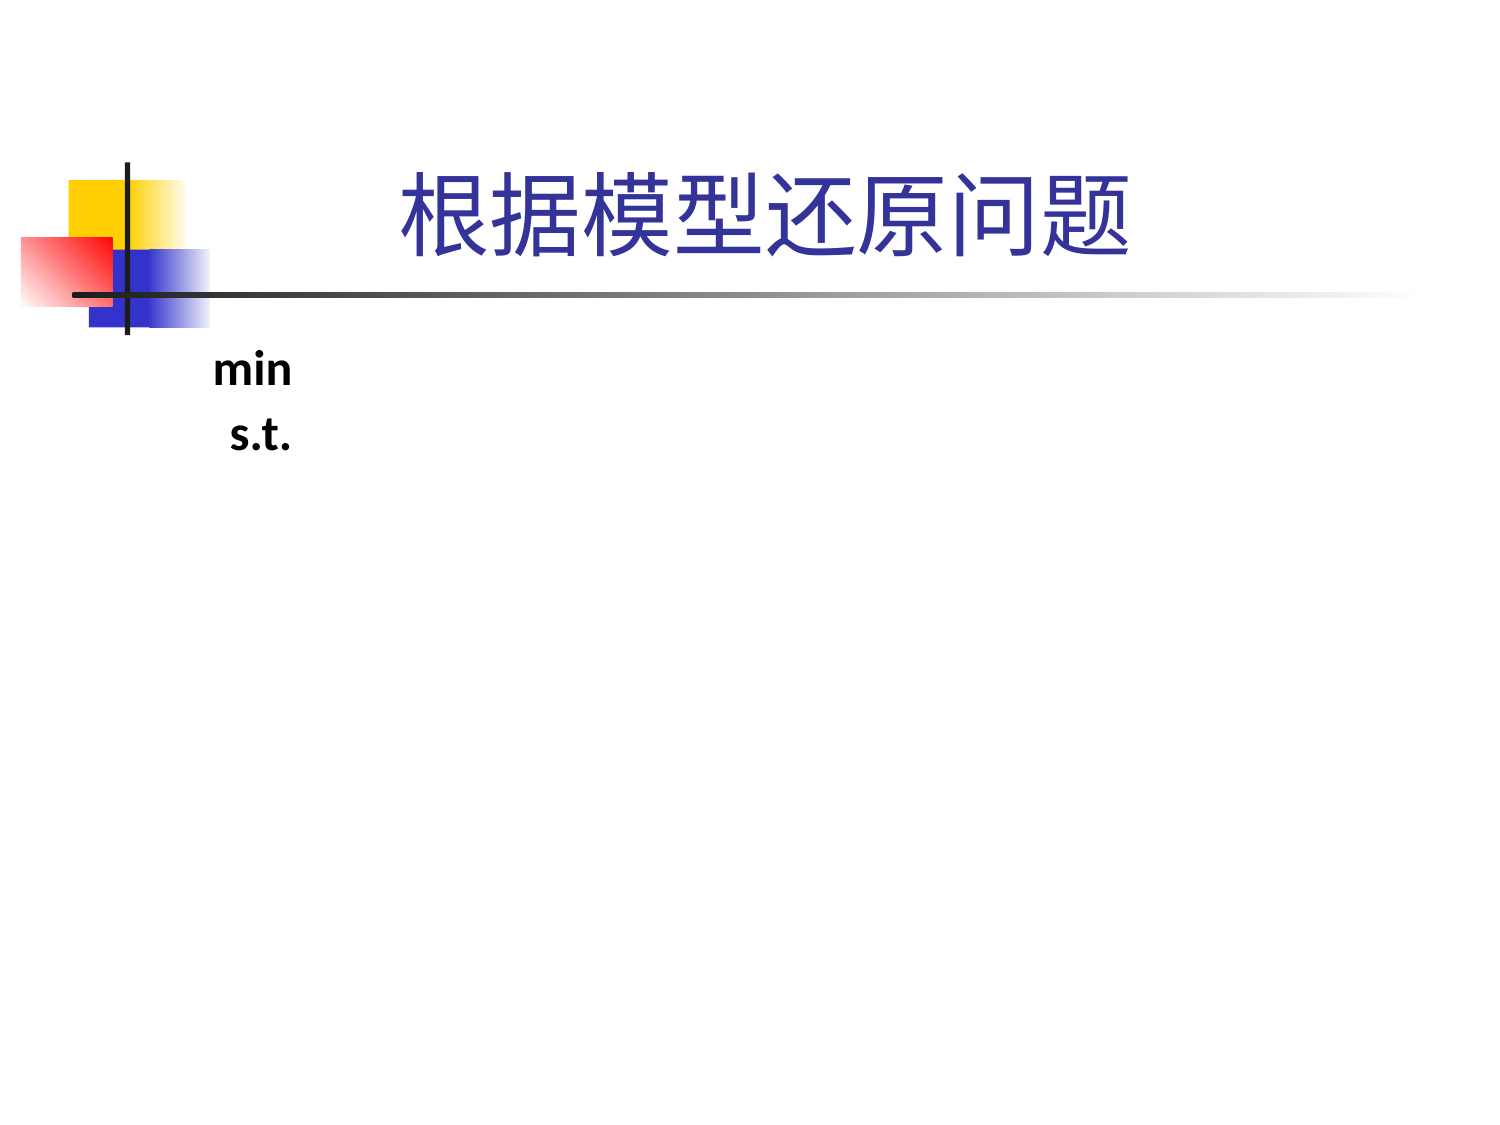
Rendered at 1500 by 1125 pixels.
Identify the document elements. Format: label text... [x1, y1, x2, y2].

title 根据模型还原问题 [64, 35, 1466, 275]
